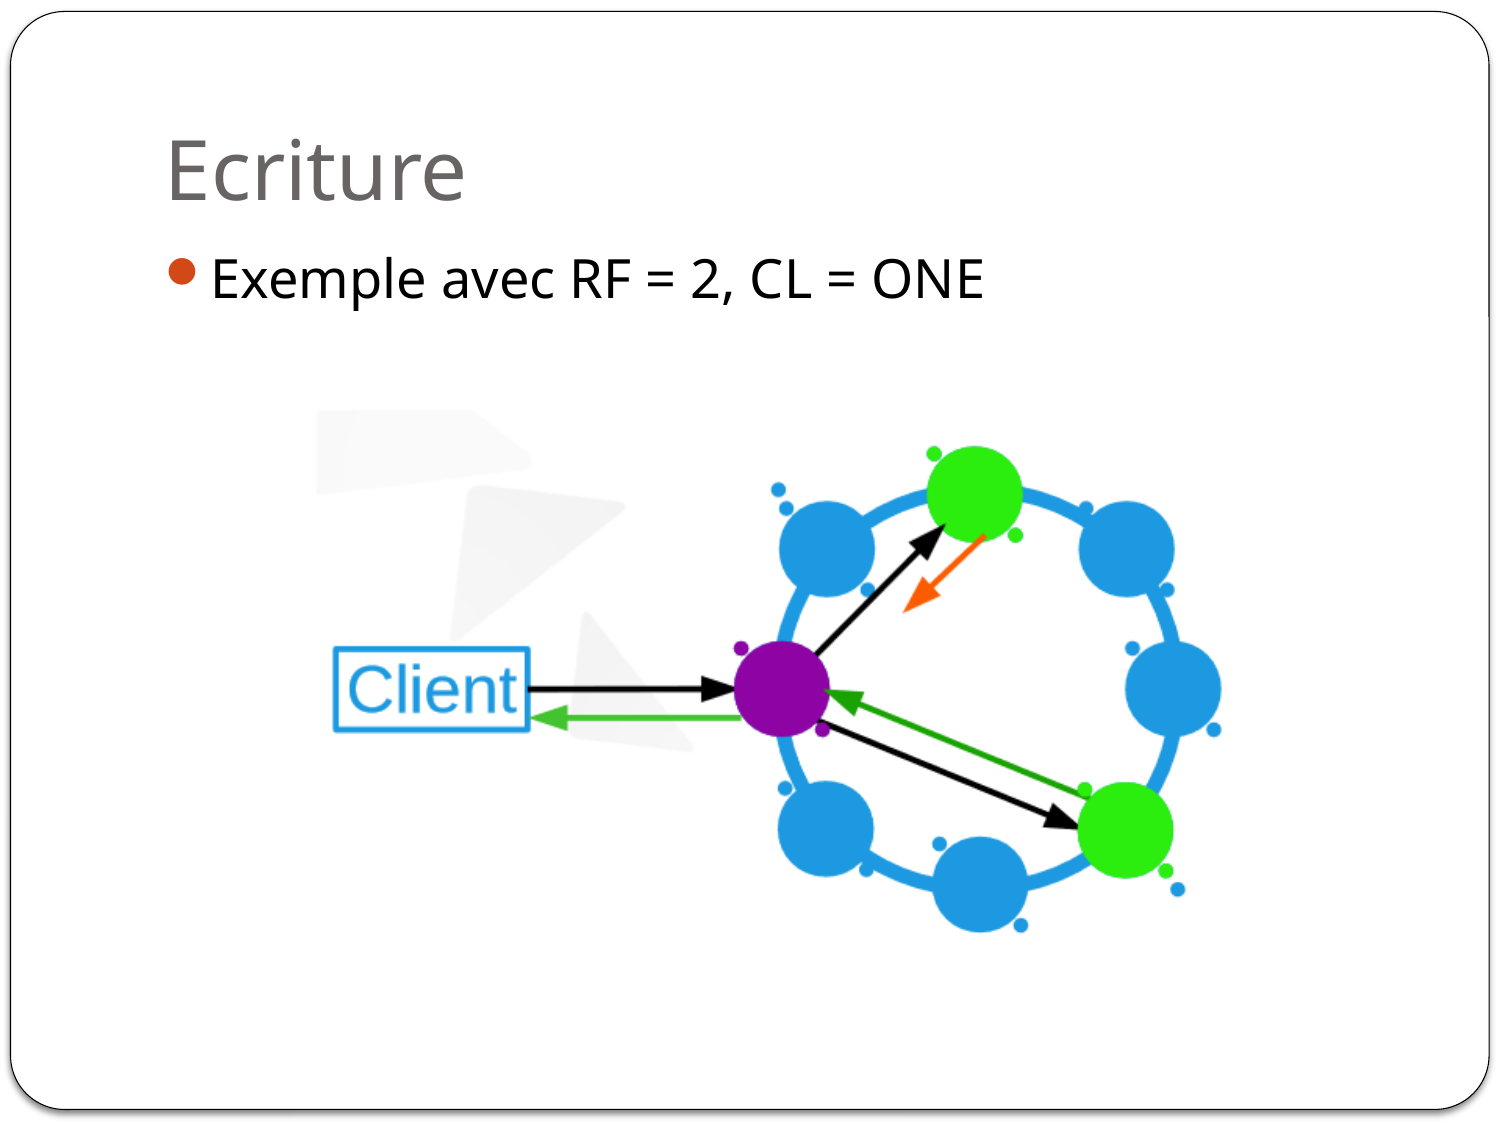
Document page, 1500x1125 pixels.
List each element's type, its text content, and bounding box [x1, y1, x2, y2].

picture [316, 409, 1255, 962]
title Ecriture [150, 45, 1425, 233]
list Exemple avec RF = 2, CL = ONE [150, 237, 1425, 988]
